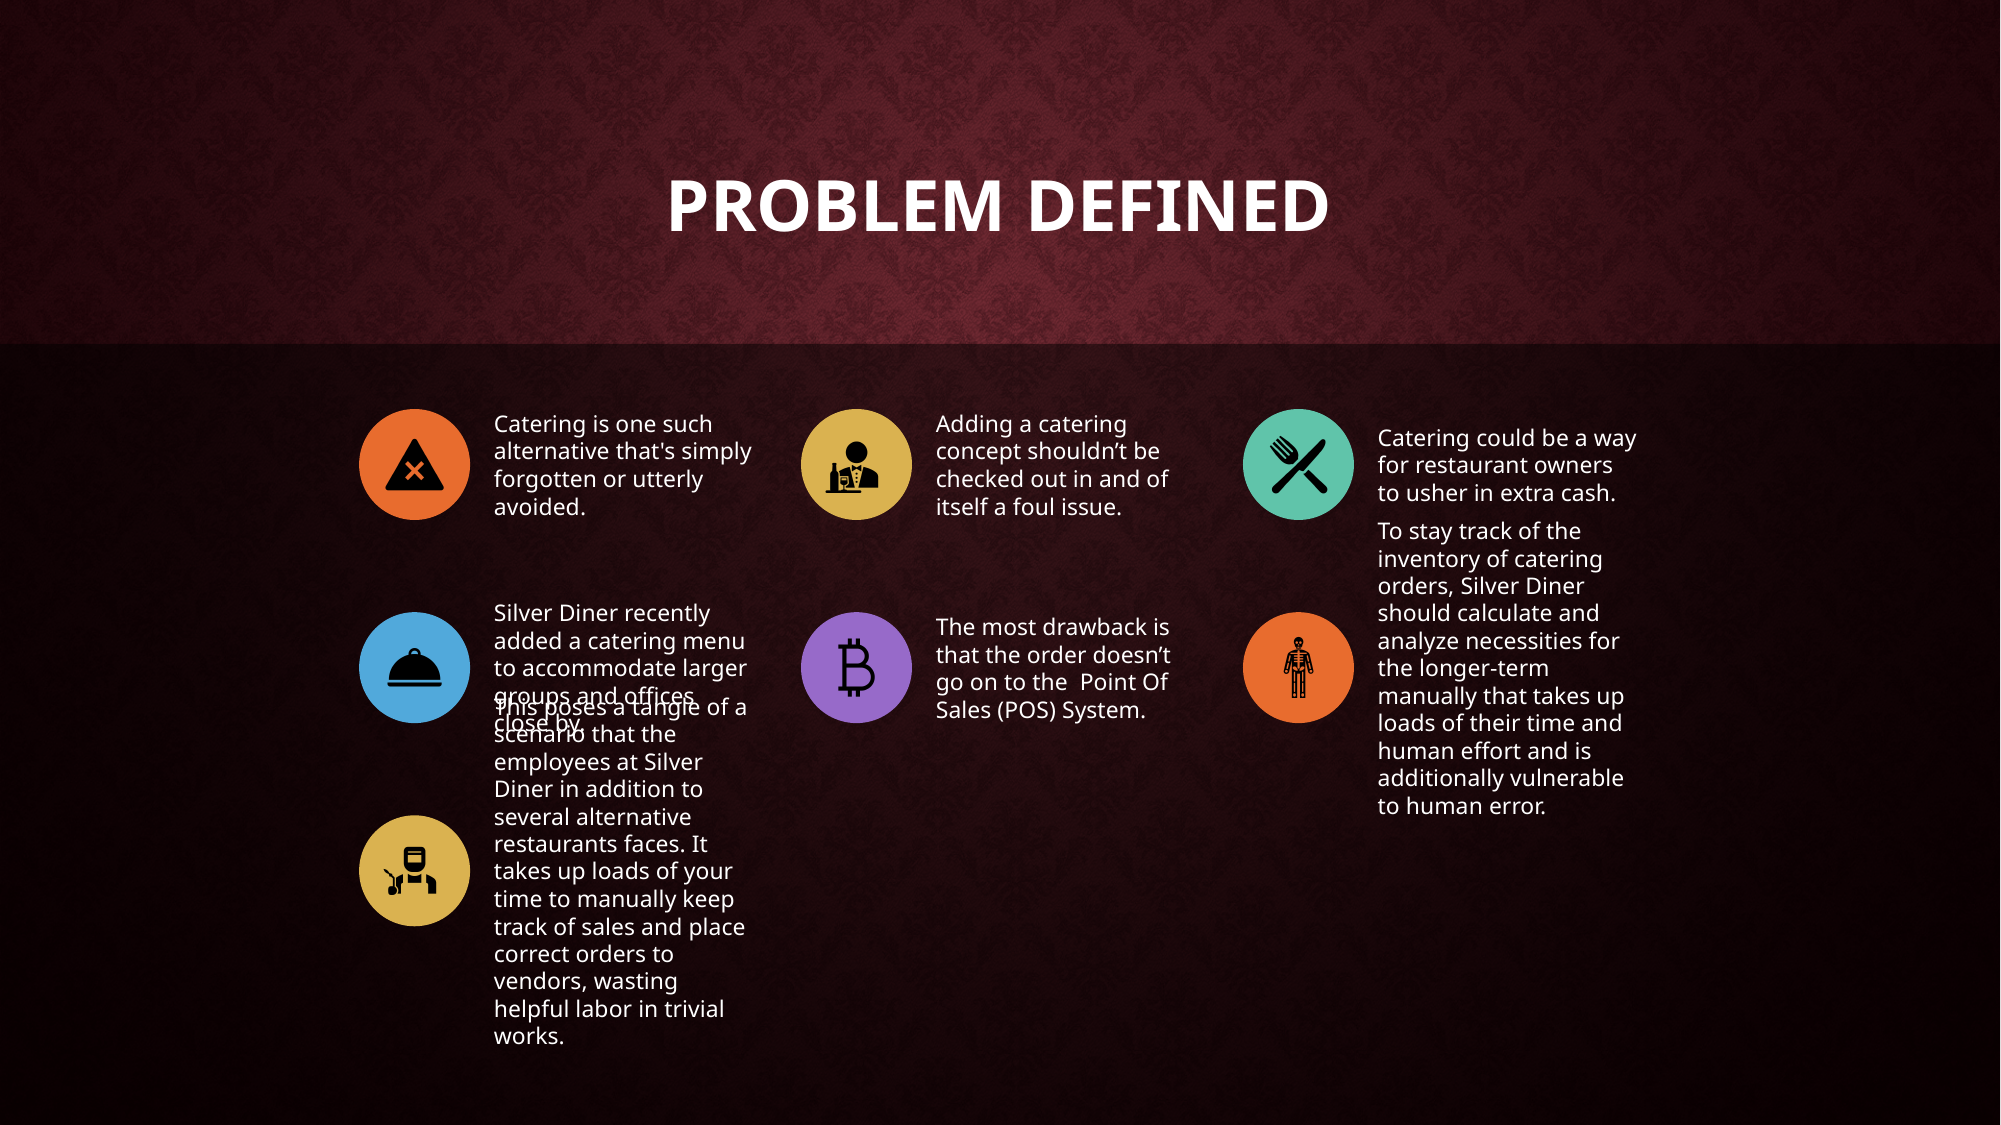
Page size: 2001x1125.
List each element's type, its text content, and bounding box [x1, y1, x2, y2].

title PROBLEM DEFINED [149, 99, 1849, 318]
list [149, 396, 1849, 940]
text_box [0, 342, 2000, 1125]
